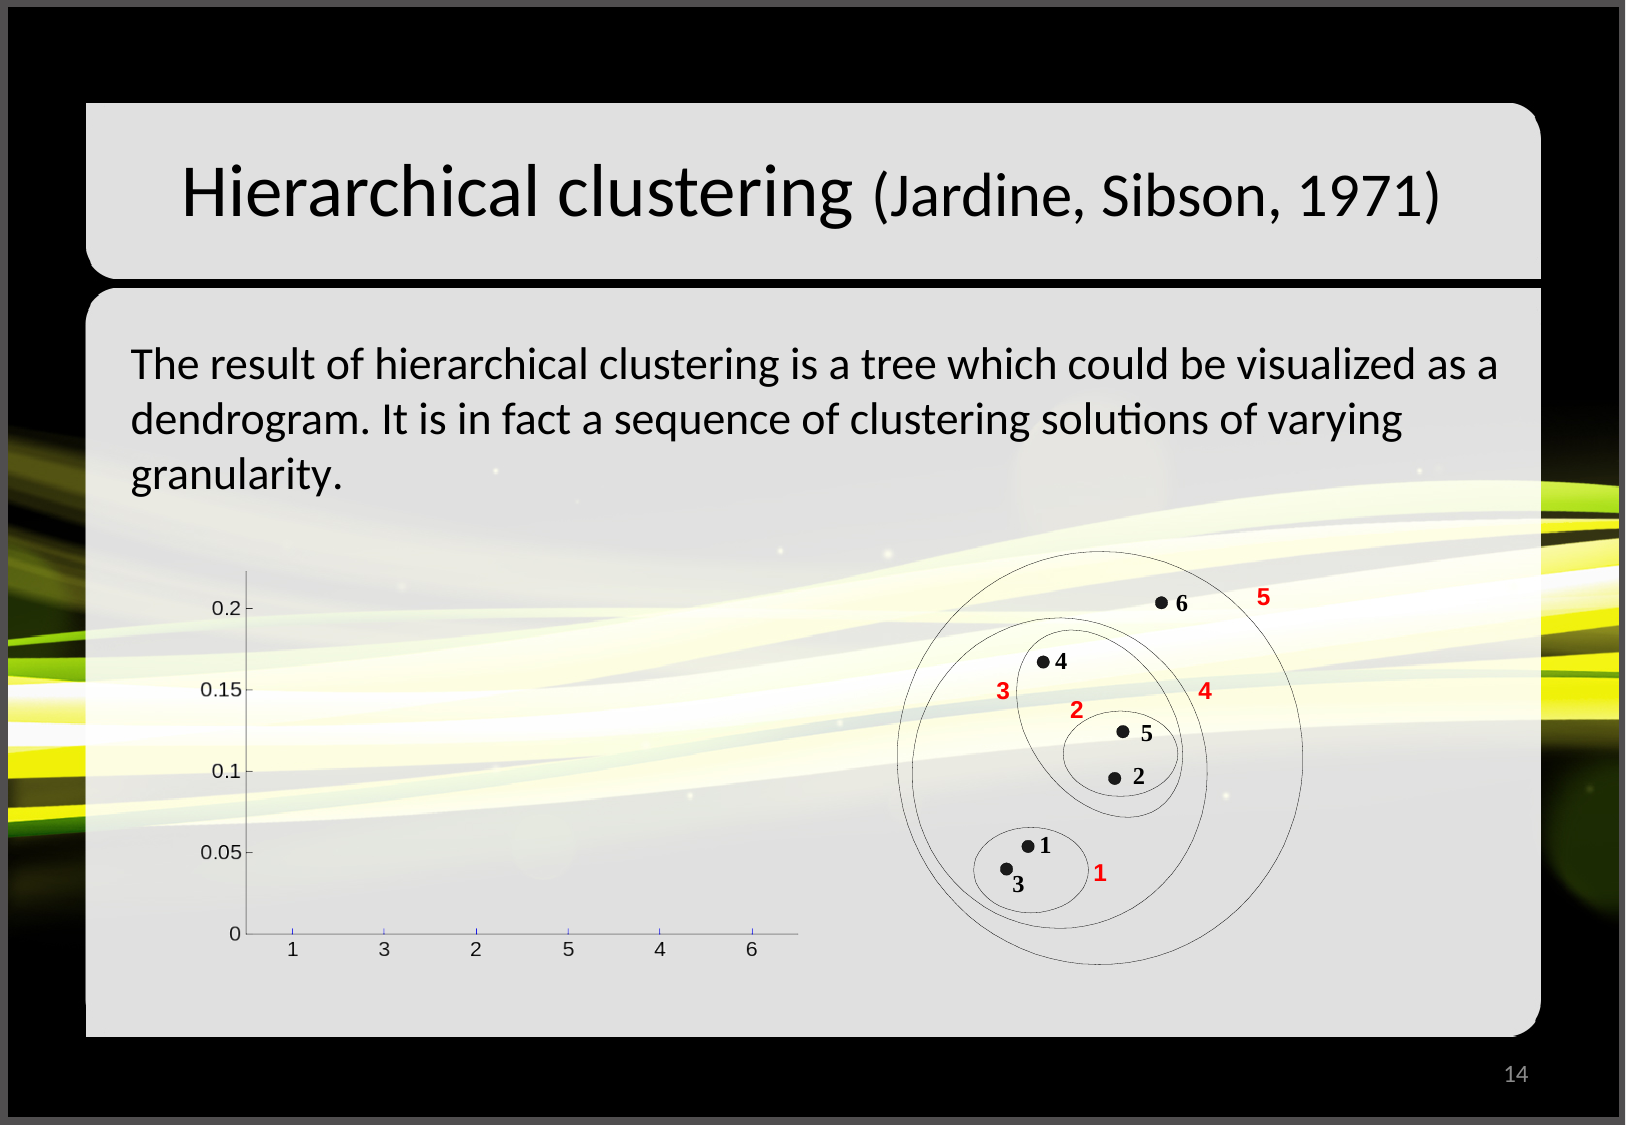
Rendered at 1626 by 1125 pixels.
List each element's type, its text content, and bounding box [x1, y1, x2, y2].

title Hierarchical clustering (Jardine, Sibson, 1971) [80, 107, 1544, 266]
list The result of hierarchical clustering is a tree which could be visualized as a dendrogram. It is in fact a sequence of clustering solutions of varying granularity. [115, 326, 1544, 528]
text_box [883, 538, 1316, 978]
slide_number 14 [1164, 1042, 1544, 1103]
picture [0, 0, 1626, 1125]
